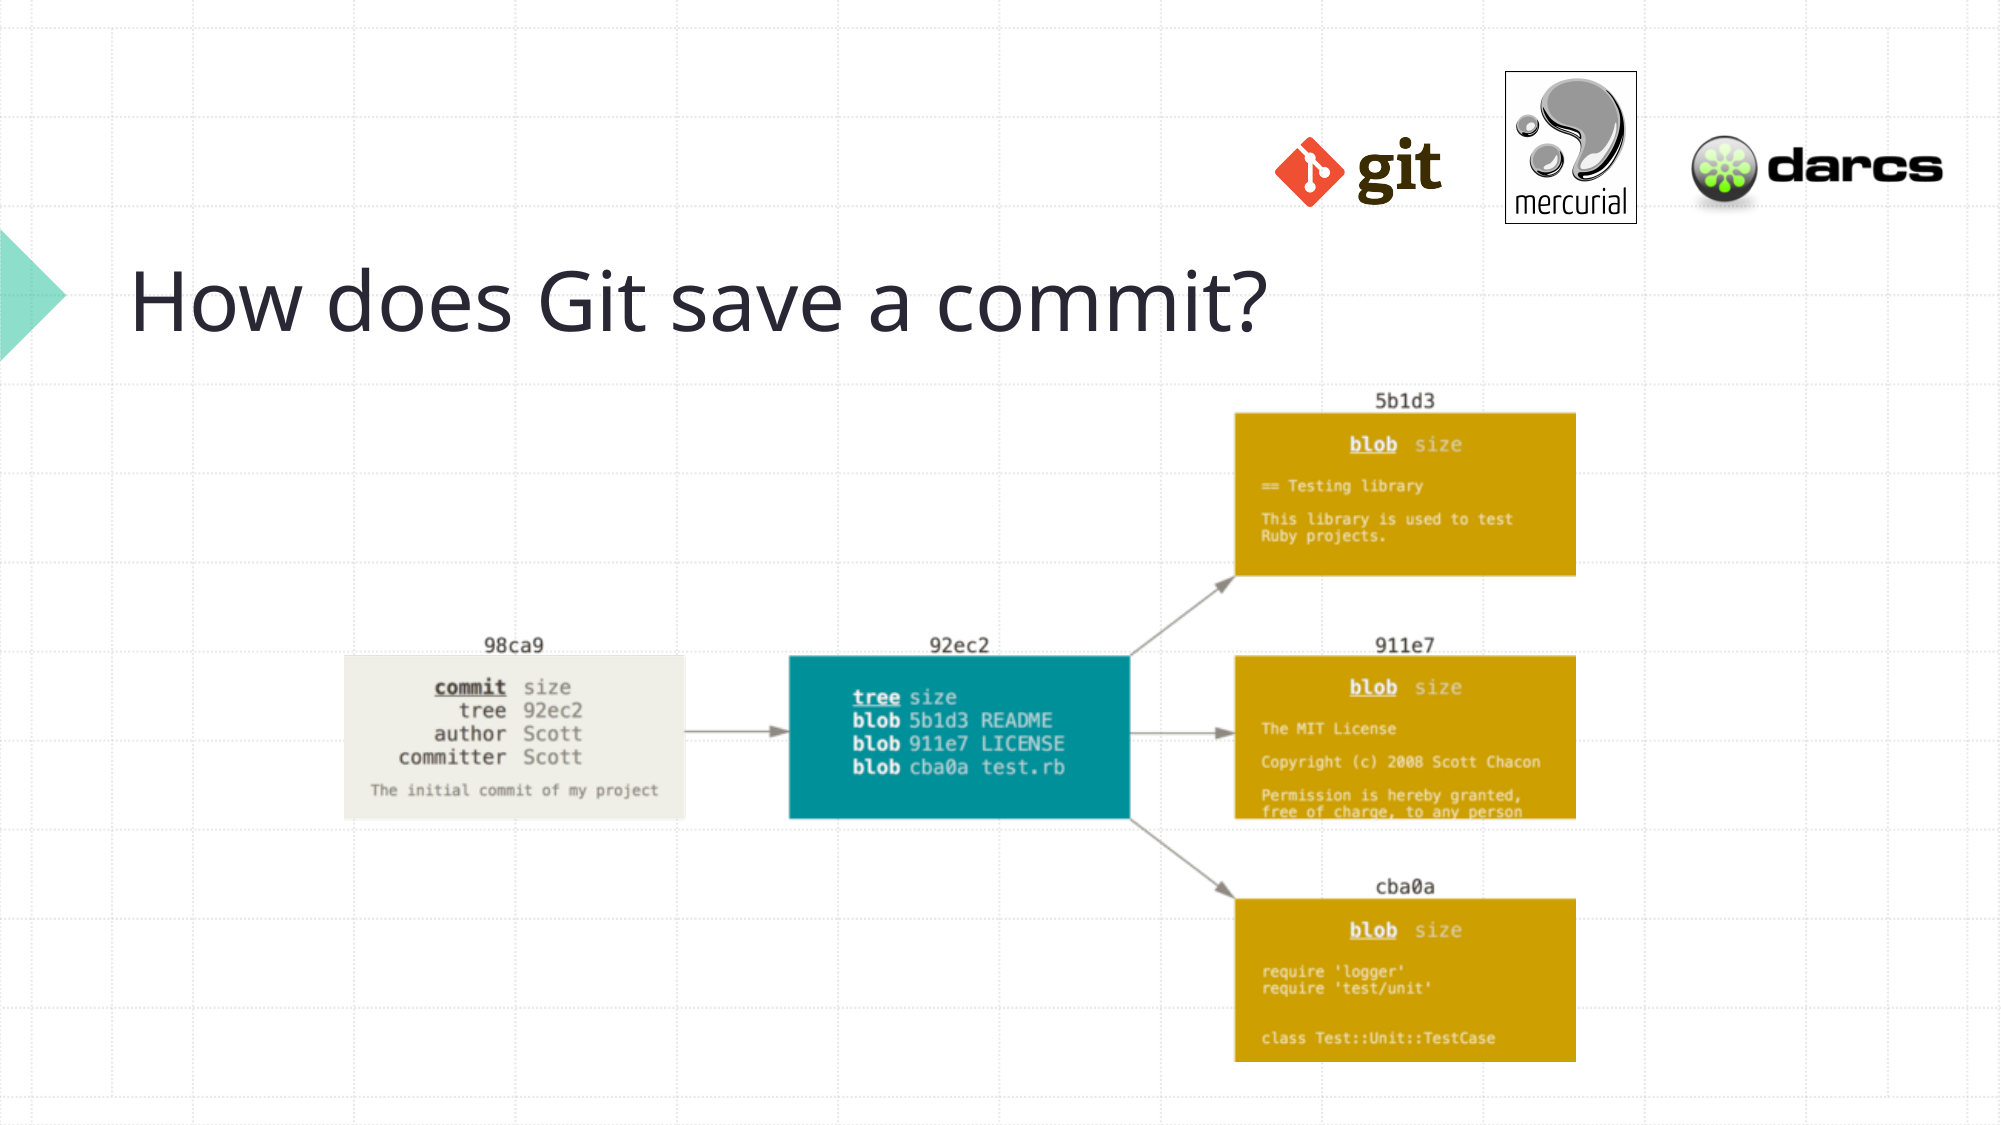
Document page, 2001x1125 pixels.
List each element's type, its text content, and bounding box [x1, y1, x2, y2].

picture [1505, 71, 1637, 224]
picture [1682, 127, 1956, 216]
picture [1275, 137, 1442, 207]
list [344, 380, 1576, 1063]
title How does Git save a commit? [113, 119, 1808, 356]
